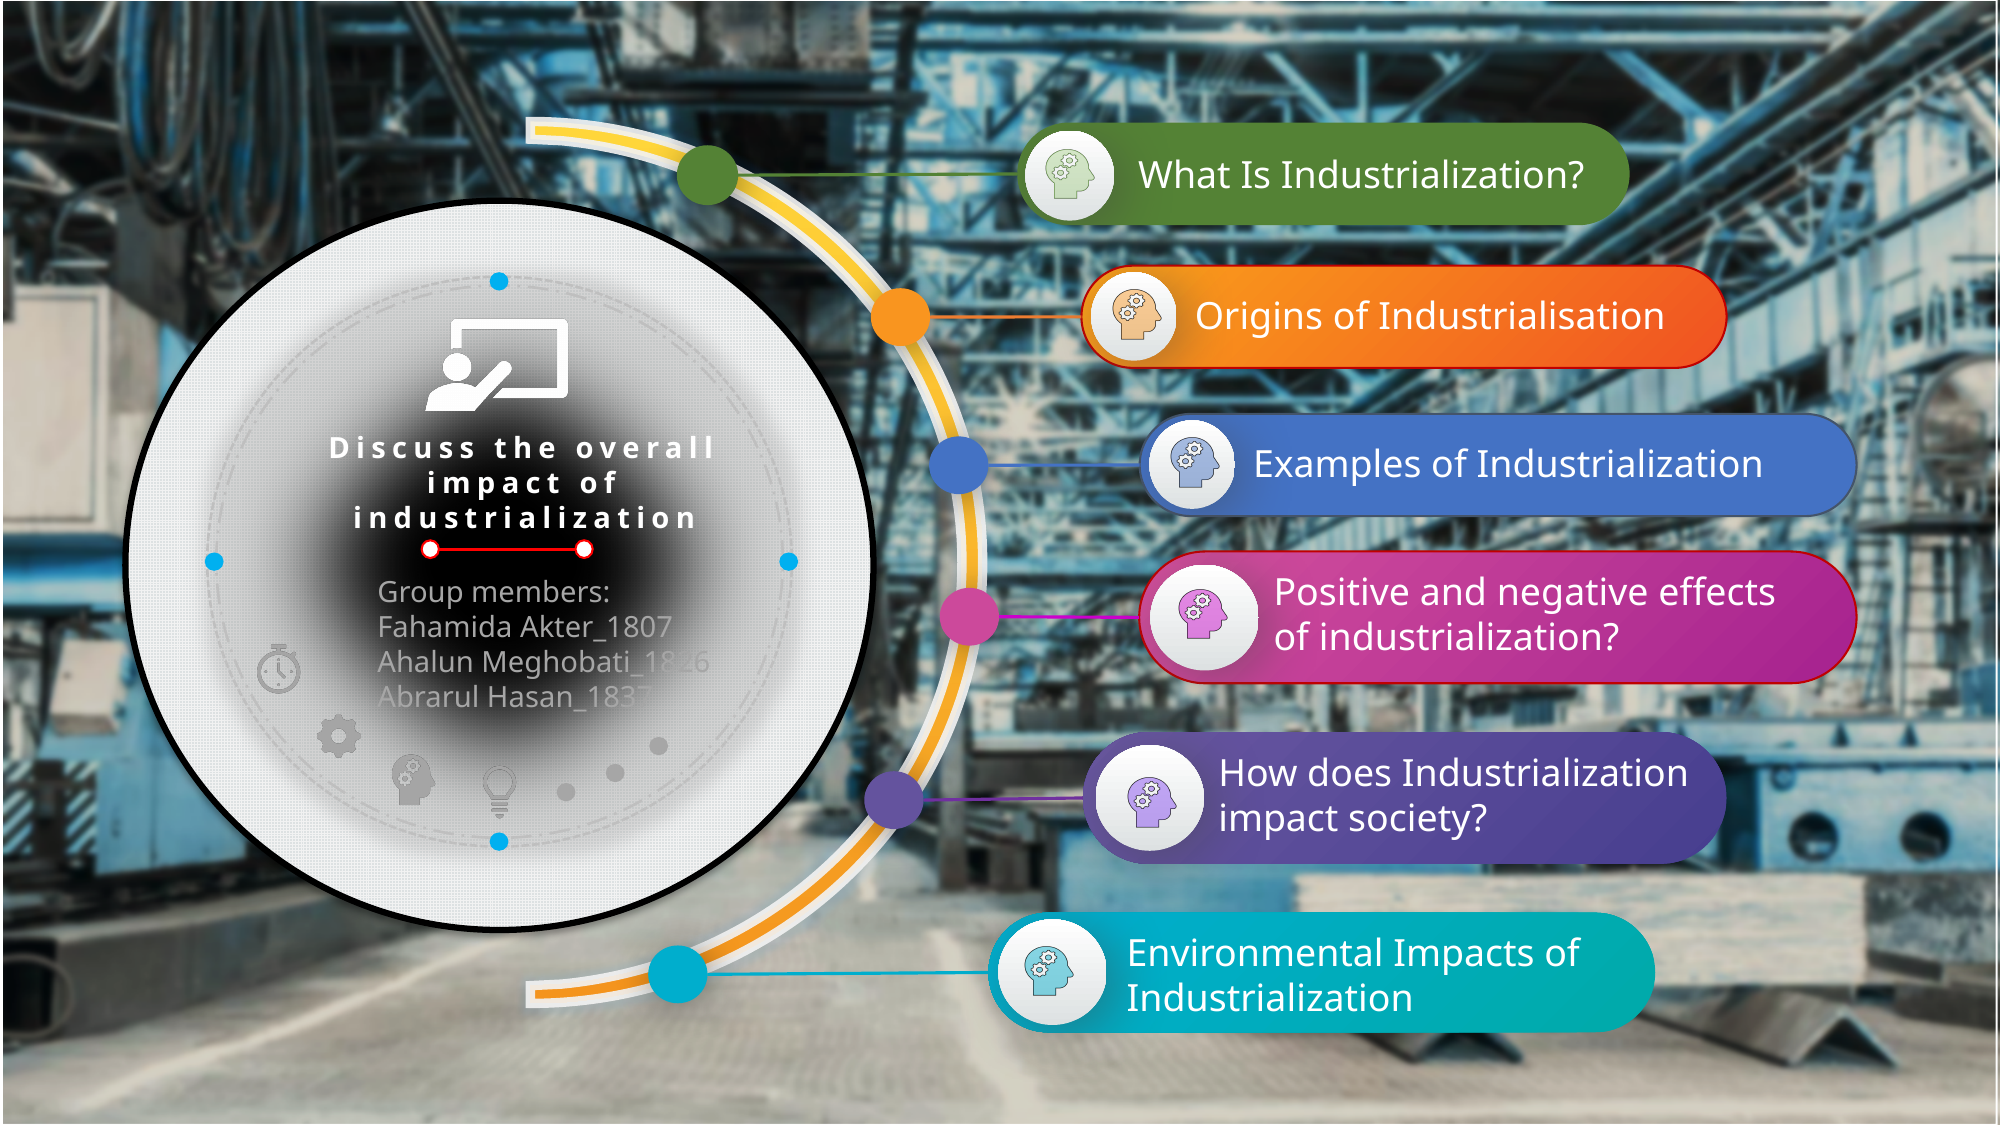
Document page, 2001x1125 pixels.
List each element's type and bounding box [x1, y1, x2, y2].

picture [3, 0, 2000, 1125]
text_box [125, 121, 1857, 1033]
text_box [421, 540, 593, 558]
